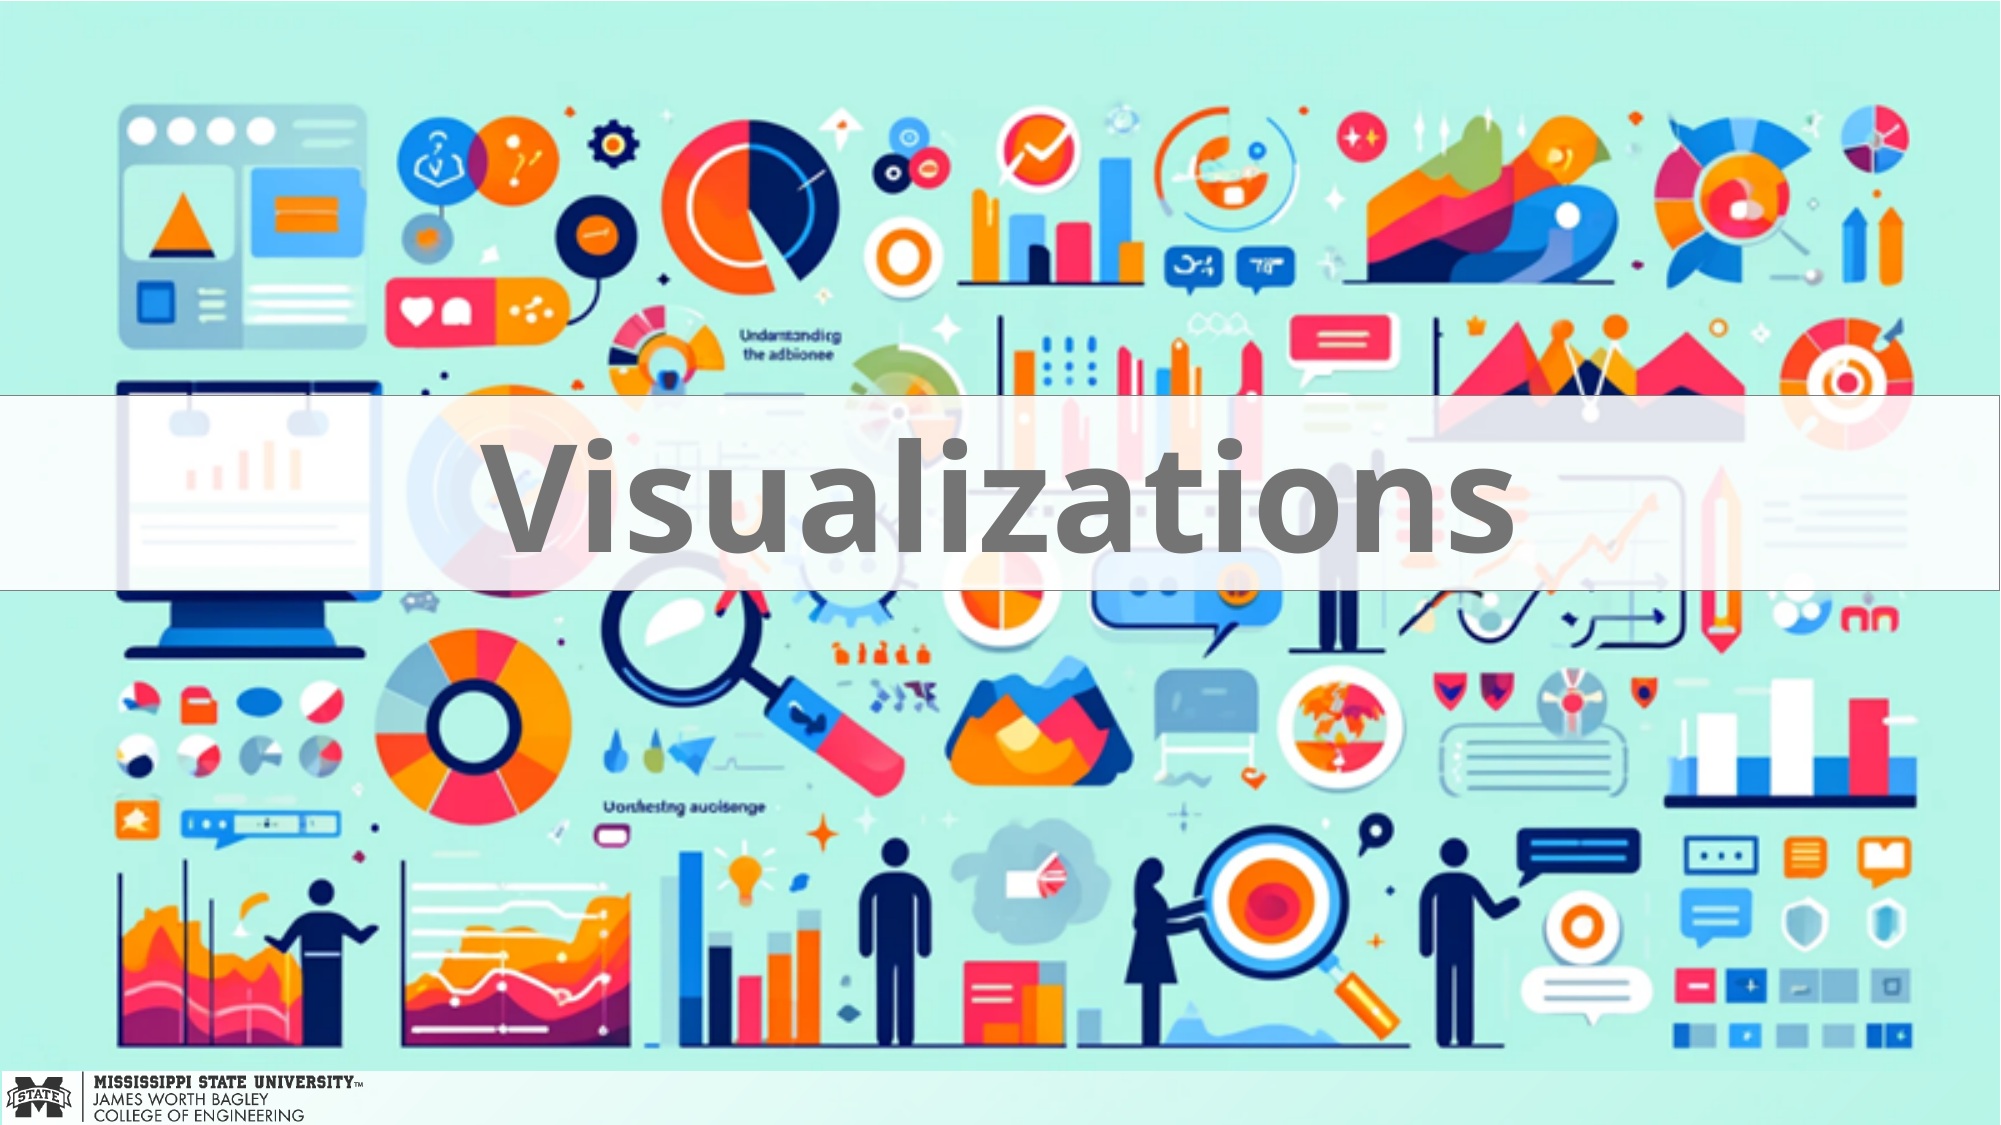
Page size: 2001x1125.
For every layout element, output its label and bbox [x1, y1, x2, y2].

picture [6, 1070, 363, 1122]
list [0, 0, 2000, 1125]
